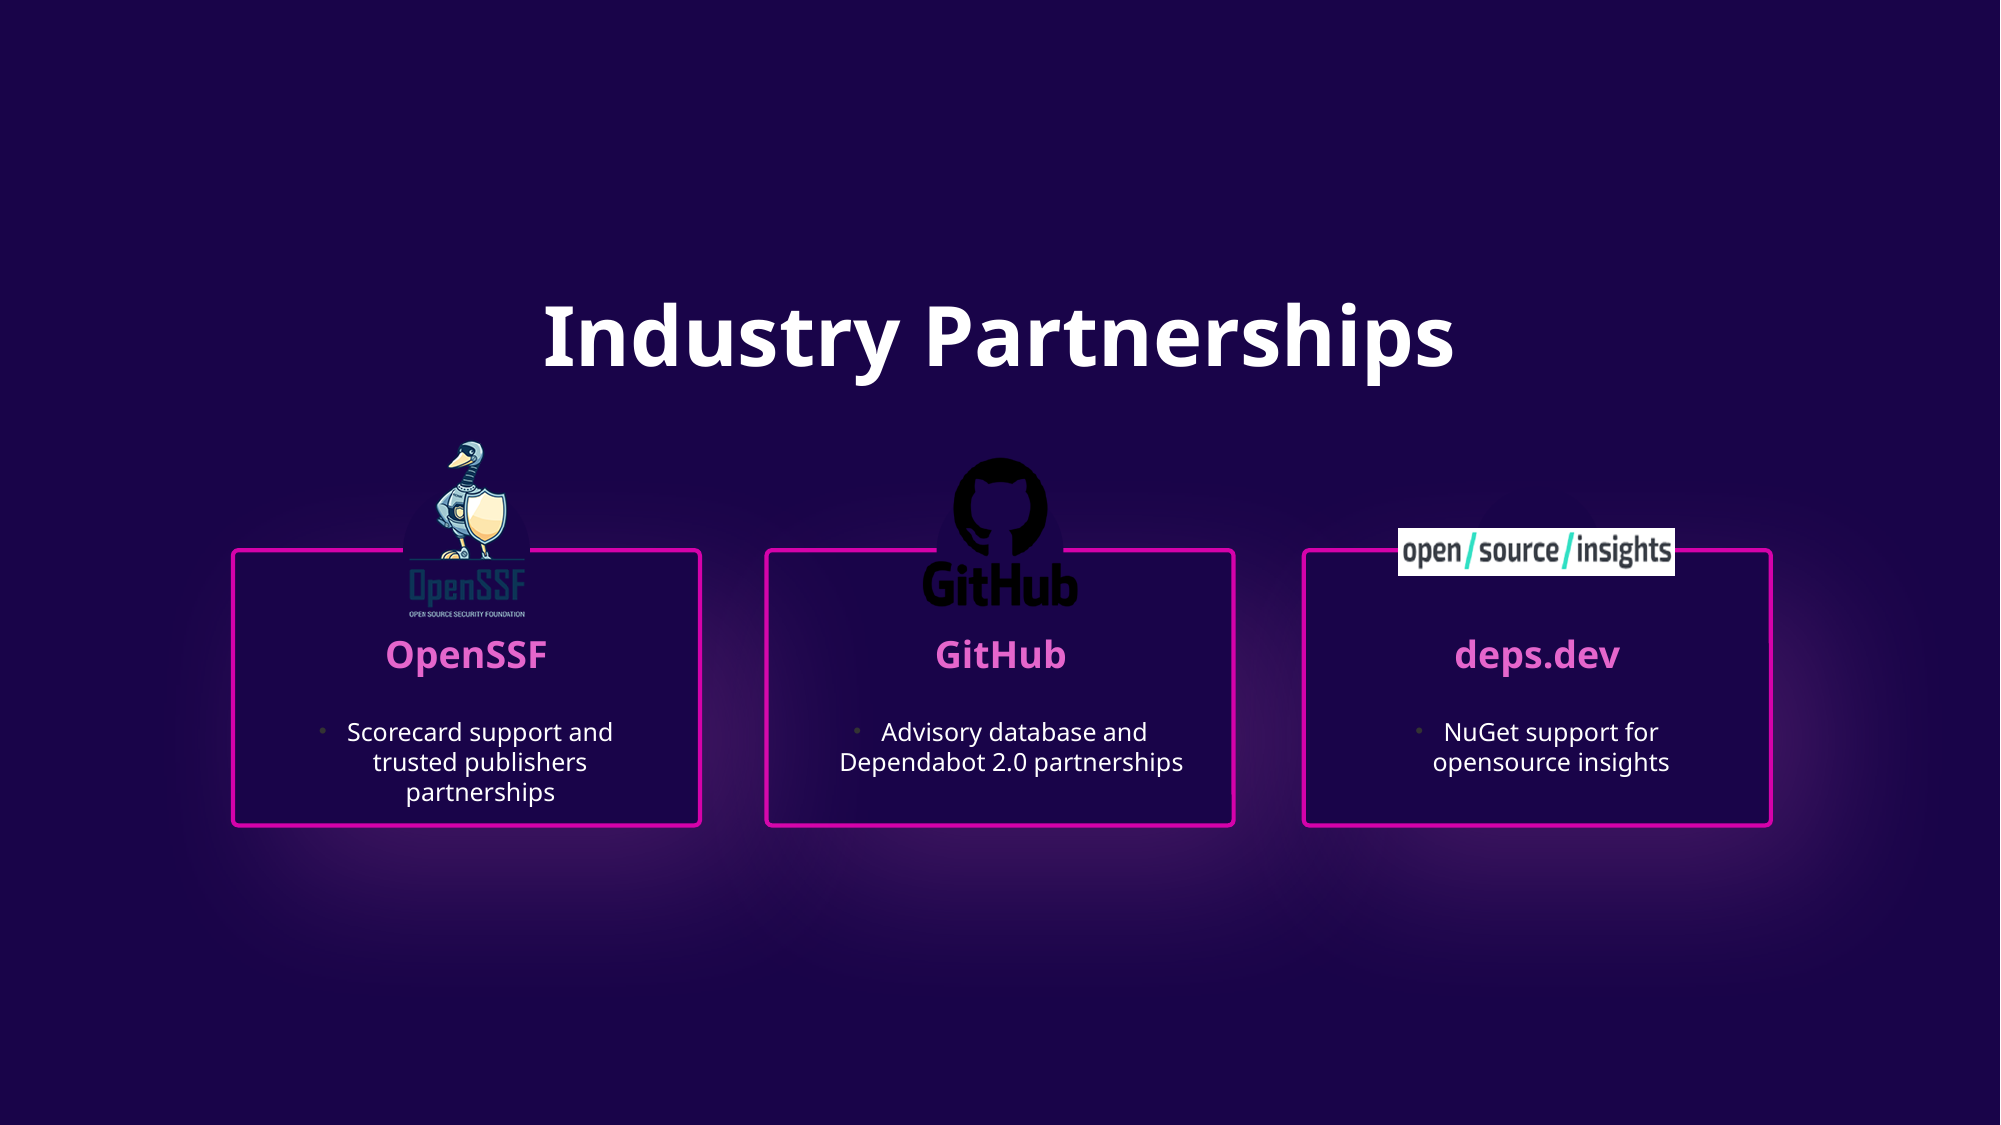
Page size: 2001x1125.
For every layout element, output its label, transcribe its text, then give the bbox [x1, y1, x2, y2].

list Scorecard support and trusted publishers partnerships [276, 716, 657, 807]
picture [873, 455, 1127, 608]
list GitHub [811, 631, 1191, 677]
list deps.dev [1347, 631, 1728, 677]
picture [1398, 528, 1675, 576]
list NuGet support for opensource insights [1347, 716, 1728, 777]
picture [342, 402, 592, 654]
list OpenSSF [276, 631, 657, 677]
title Industry Partnerships [93, 282, 1907, 384]
list Advisory database and Dependabot 2.0 partnerships [811, 716, 1191, 777]
